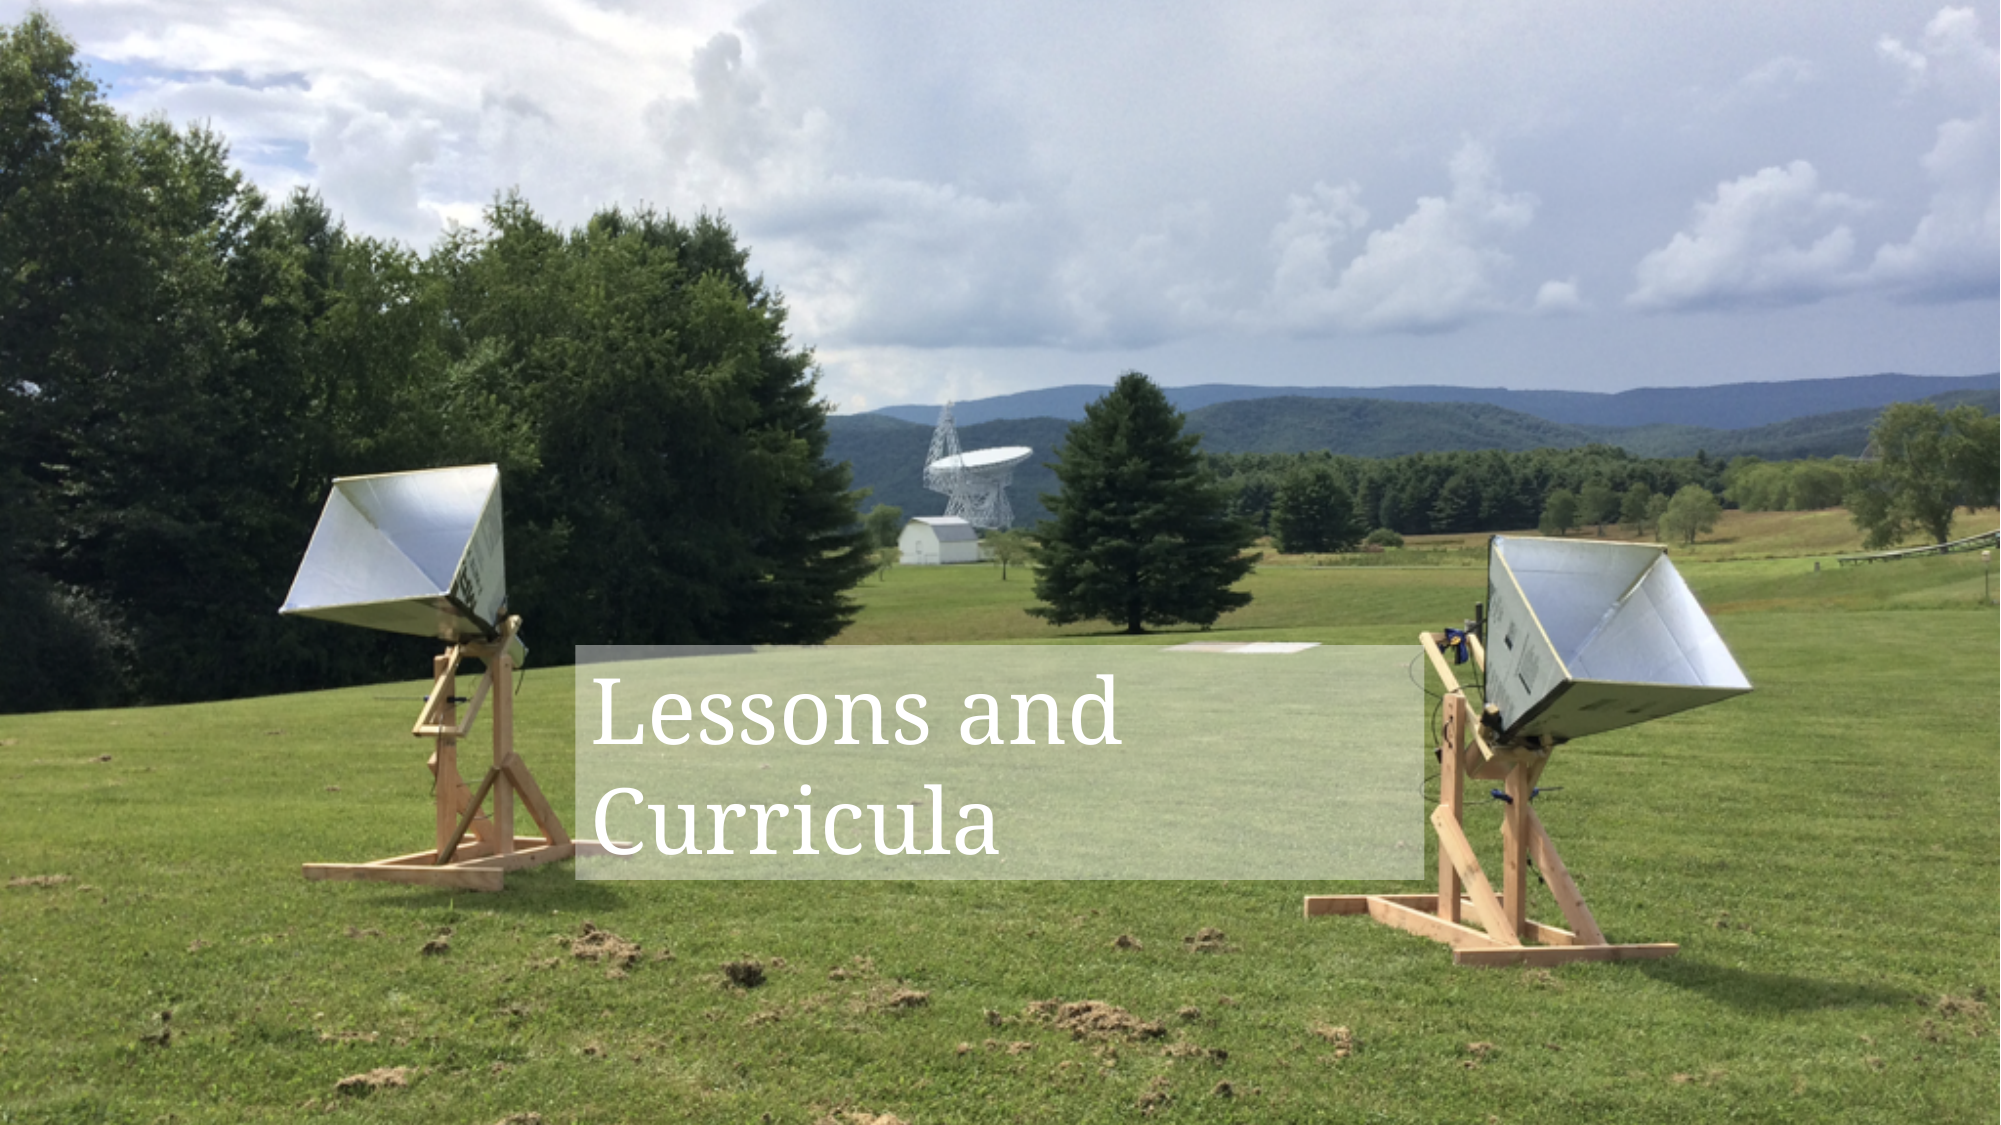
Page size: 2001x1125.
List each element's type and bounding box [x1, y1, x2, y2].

list [0, 0, 2000, 1125]
